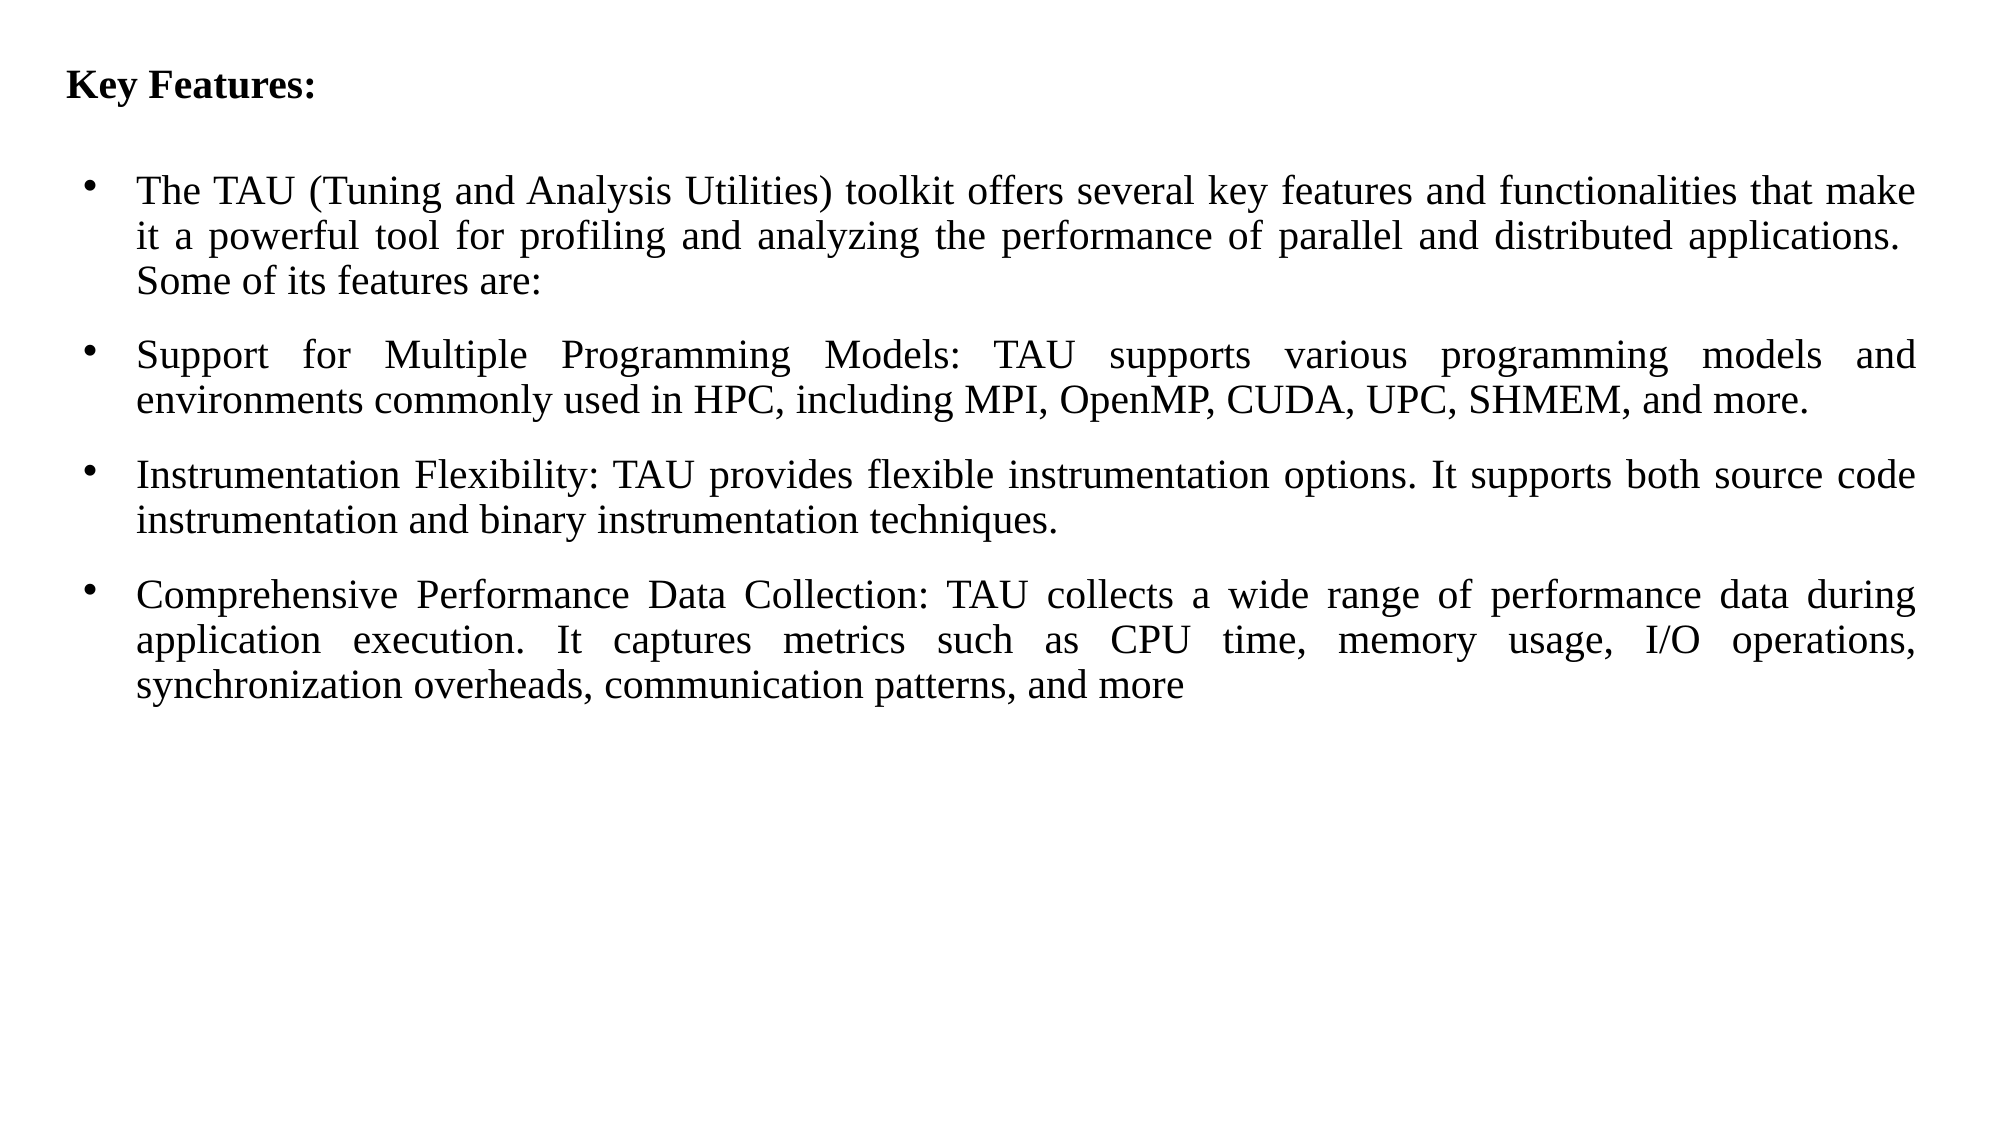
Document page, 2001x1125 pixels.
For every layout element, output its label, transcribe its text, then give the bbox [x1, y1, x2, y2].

text_box Key Features: [51, 49, 333, 114]
text_box The TAU (Tuning and Analysis Utilities) toolkit offers several key features and functionalities that make it a powerful tool for profiling and analyzing the performance of parallel and distributed applications. Some of its features are: Support for Multiple Programming Models: TAU supports various programming models and environments commonly used in HPC, including MPI, OpenMP, CUDA, UPC, SHMEM, and more. Instrumentation Flexibility: TAU provides flexible instrumentation options. It supports both source code instrumentation and binary instrumentation techniques. Comprehensive Performance Data Collection: TAU collects a wide range of performance data during application execution. It captures metrics such as CPU time, memory usage, I/O operations, synchronization overheads, communication patterns, and more [50, 161, 1933, 715]
